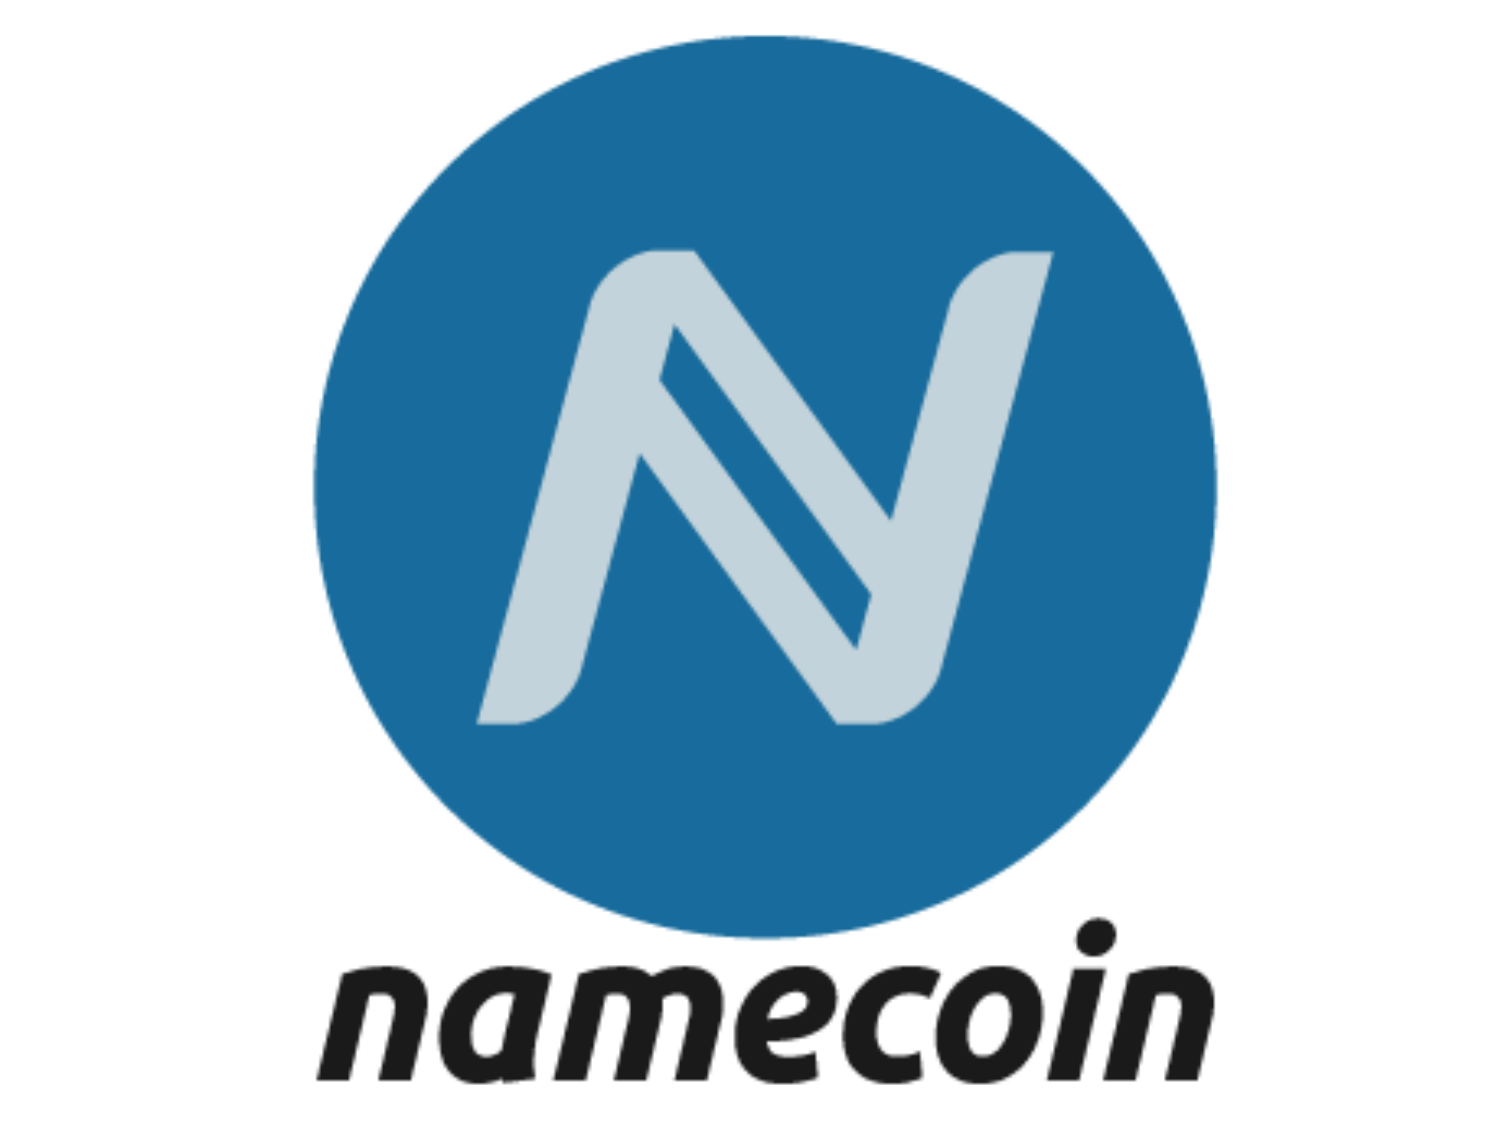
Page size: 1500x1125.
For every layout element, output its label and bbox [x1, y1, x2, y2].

picture [197, 11, 1336, 1111]
